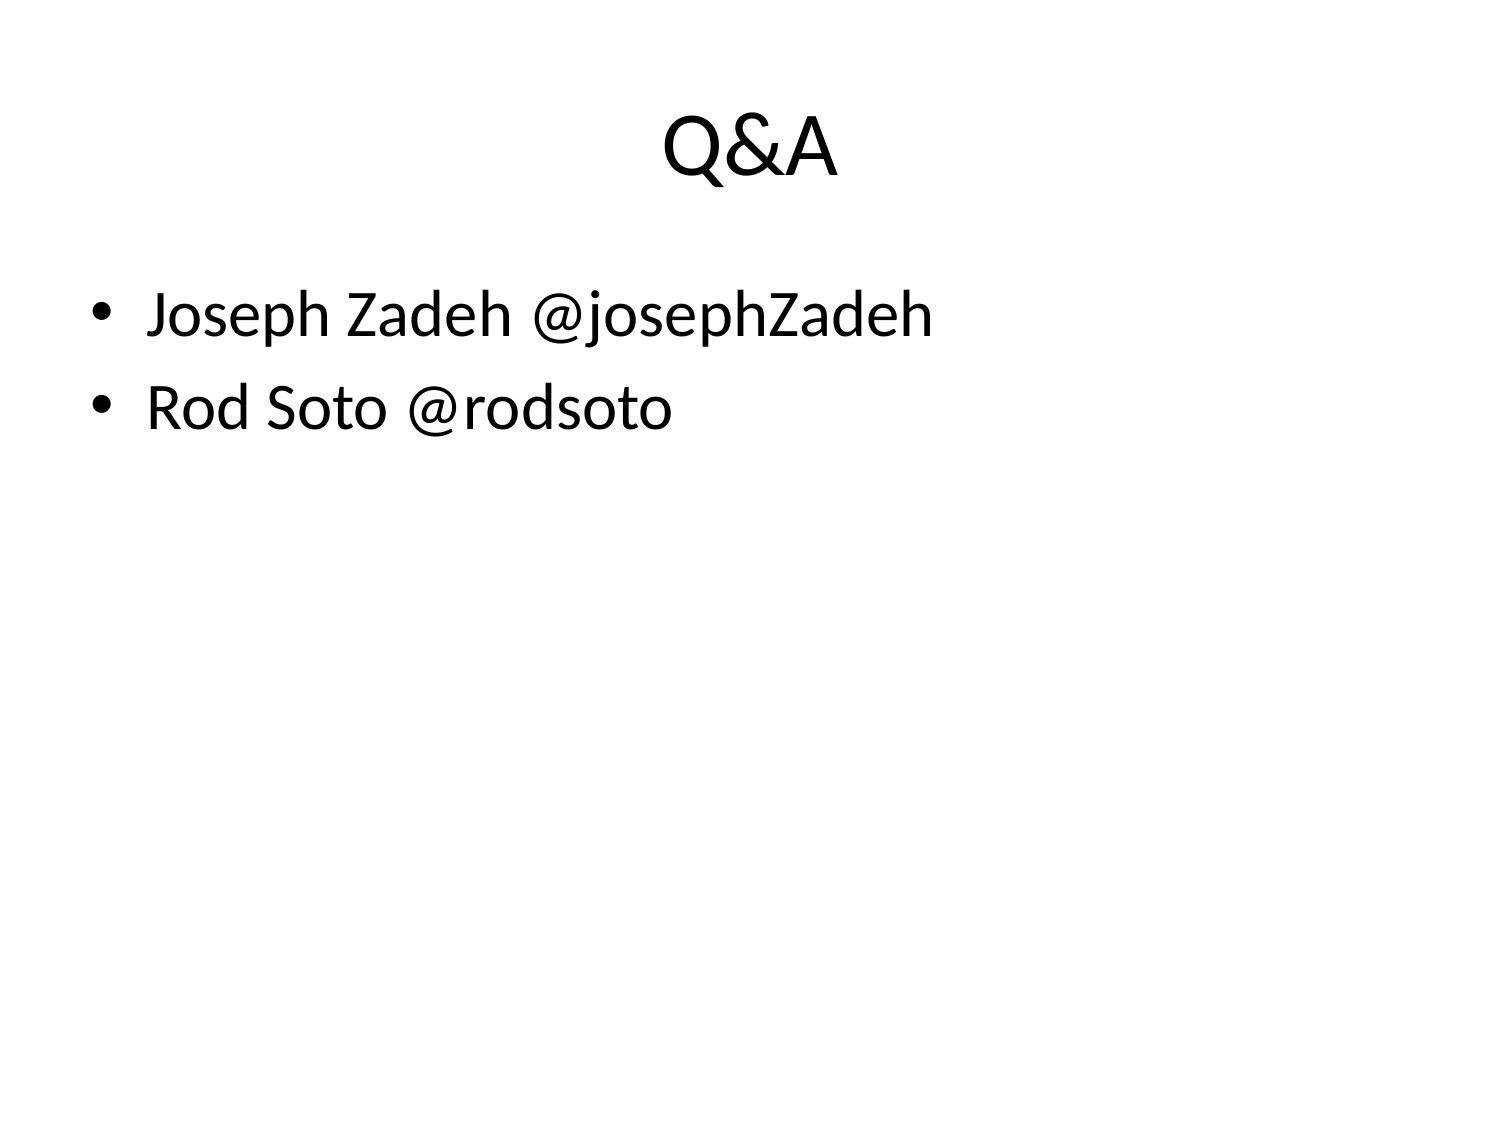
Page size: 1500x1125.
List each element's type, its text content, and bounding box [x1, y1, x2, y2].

title Q&A [75, 45, 1425, 233]
list Joseph Zadeh @josephZadeh Rod Soto @rodsoto [75, 262, 1425, 1005]
